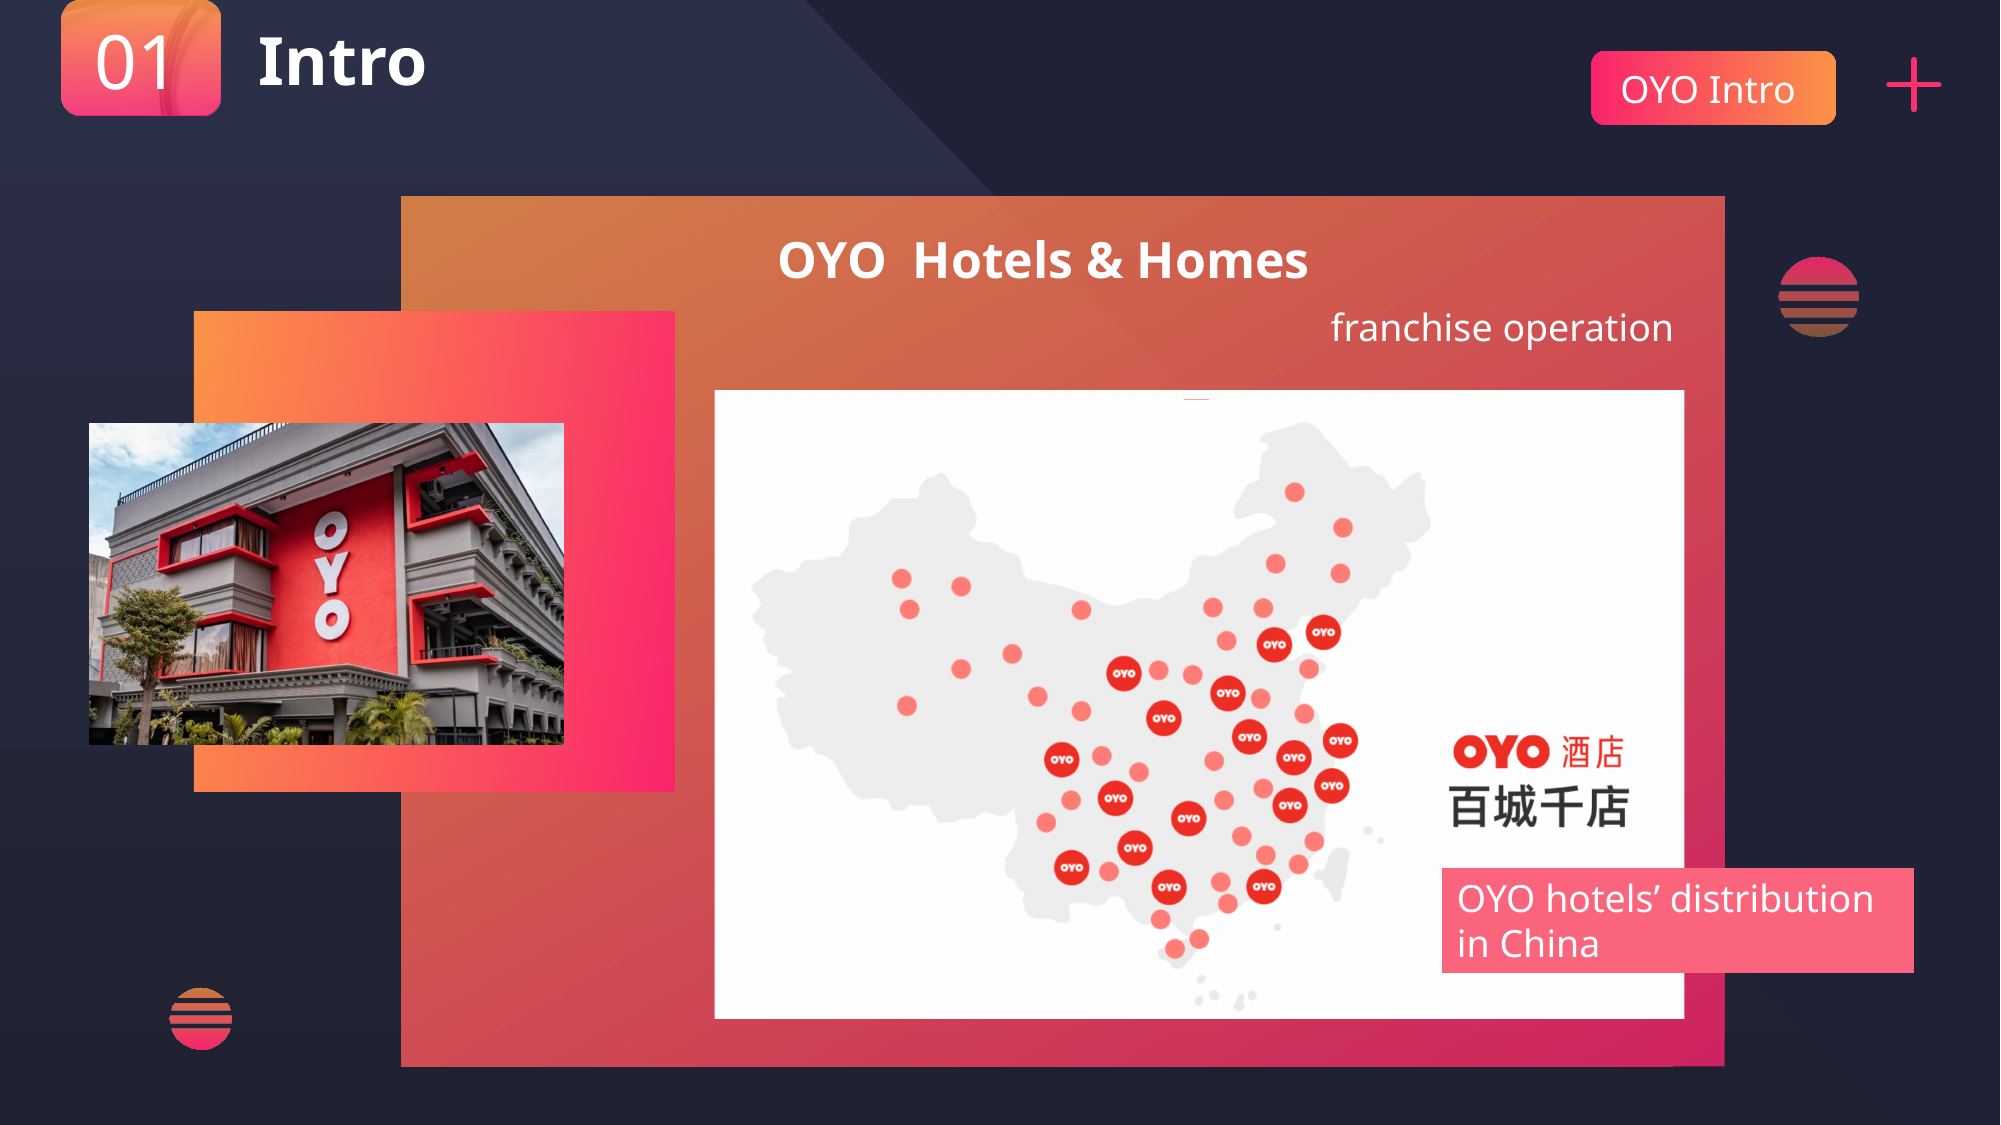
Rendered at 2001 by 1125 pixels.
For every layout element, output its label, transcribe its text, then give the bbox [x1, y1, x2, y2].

text_box OYO hotels’ distribution in China [1685, 868, 1914, 973]
text_box [170, 1027, 231, 1051]
text_box [168, 1014, 233, 1024]
text_box [400, 195, 1726, 1067]
text_box [193, 310, 675, 793]
text_box franchise operation [1315, 296, 1836, 357]
text_box [1777, 290, 1860, 302]
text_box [1889, 59, 1939, 110]
text_box [1836, 322, 1850, 334]
text_box [169, 1002, 231, 1011]
text_box [1780, 255, 1858, 286]
text_box [1836, 306, 1858, 318]
text_box [175, 986, 225, 999]
text_box OYO Hotels & Homes [762, 220, 1497, 296]
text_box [54, 0, 575, 119]
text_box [1590, 50, 1836, 125]
picture [714, 390, 1685, 1019]
picture [89, 423, 564, 745]
